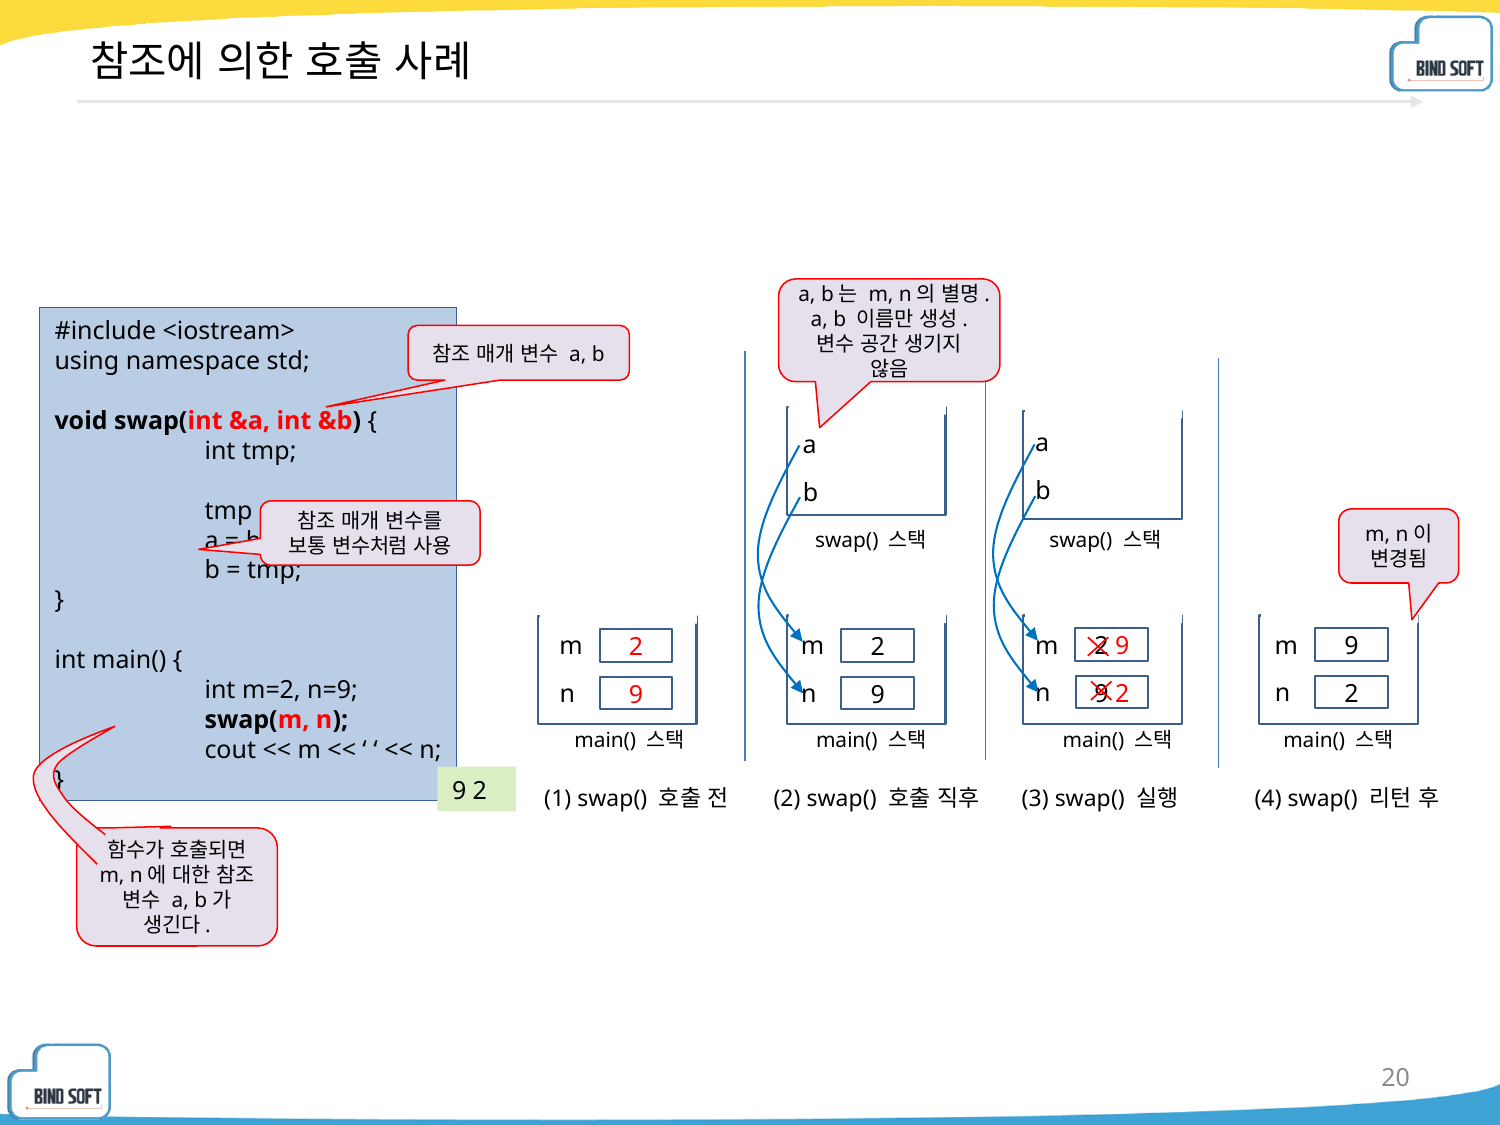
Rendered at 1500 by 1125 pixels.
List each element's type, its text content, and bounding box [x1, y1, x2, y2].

text_box [991, 473, 1018, 580]
text_box main() 스택 [559, 727, 700, 759]
picture [0, 1003, 1500, 1125]
title 참조에 의한 호출 사례 [75, 11, 1425, 108]
text_box 9 2 [437, 766, 516, 812]
text_box (2) swap() 호출 직후 [758, 776, 996, 819]
text_box [755, 475, 784, 580]
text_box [537, 609, 698, 725]
text_box a, b는 m, n의 별명. a, b 이름만 생성. 변수 공간 생기지 않음 [776, 276, 1003, 399]
text_box main() 스택 [1268, 733, 1409, 759]
slide_number 20 [1074, 1054, 1425, 1103]
text_box [991, 523, 1038, 670]
text_box #include <iostream> using namespace std; void swap(int &a, int &b) { int tmp; tmp = a; a = b; b = tmp; } int main() { int m=2, n=9; swap(m, n); cout << m << ‘ ‘ << n; } [39, 307, 457, 801]
text_box main() 스택 [801, 732, 941, 759]
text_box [1022, 609, 1183, 724]
text_box 함수가 호출되면 m, n에 대한 참조 변수 a, b가 생긴다. [74, 824, 280, 949]
text_box swap() 스택 [801, 524, 942, 559]
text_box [786, 400, 947, 516]
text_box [1022, 404, 1183, 520]
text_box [786, 609, 947, 724]
text_box main() 스택 [1047, 718, 1188, 759]
text_box m, n이 변경됨 [1336, 506, 1461, 611]
text_box (1) swap() 호출 전 [529, 776, 745, 819]
text_box [31, 724, 117, 866]
text_box swap() 스택 [1036, 528, 1176, 559]
text_box [756, 522, 802, 670]
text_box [1258, 609, 1419, 724]
text_box (4) swap() 리턴 후 [1239, 776, 1455, 819]
text_box (3) swap() 실행 [1006, 776, 1194, 819]
text_box 참조 매개 변수를 보통 변수처럼 사용 [196, 498, 483, 568]
picture [0, 0, 1500, 96]
text_box 참조 매개 변수 a, b [324, 323, 632, 409]
